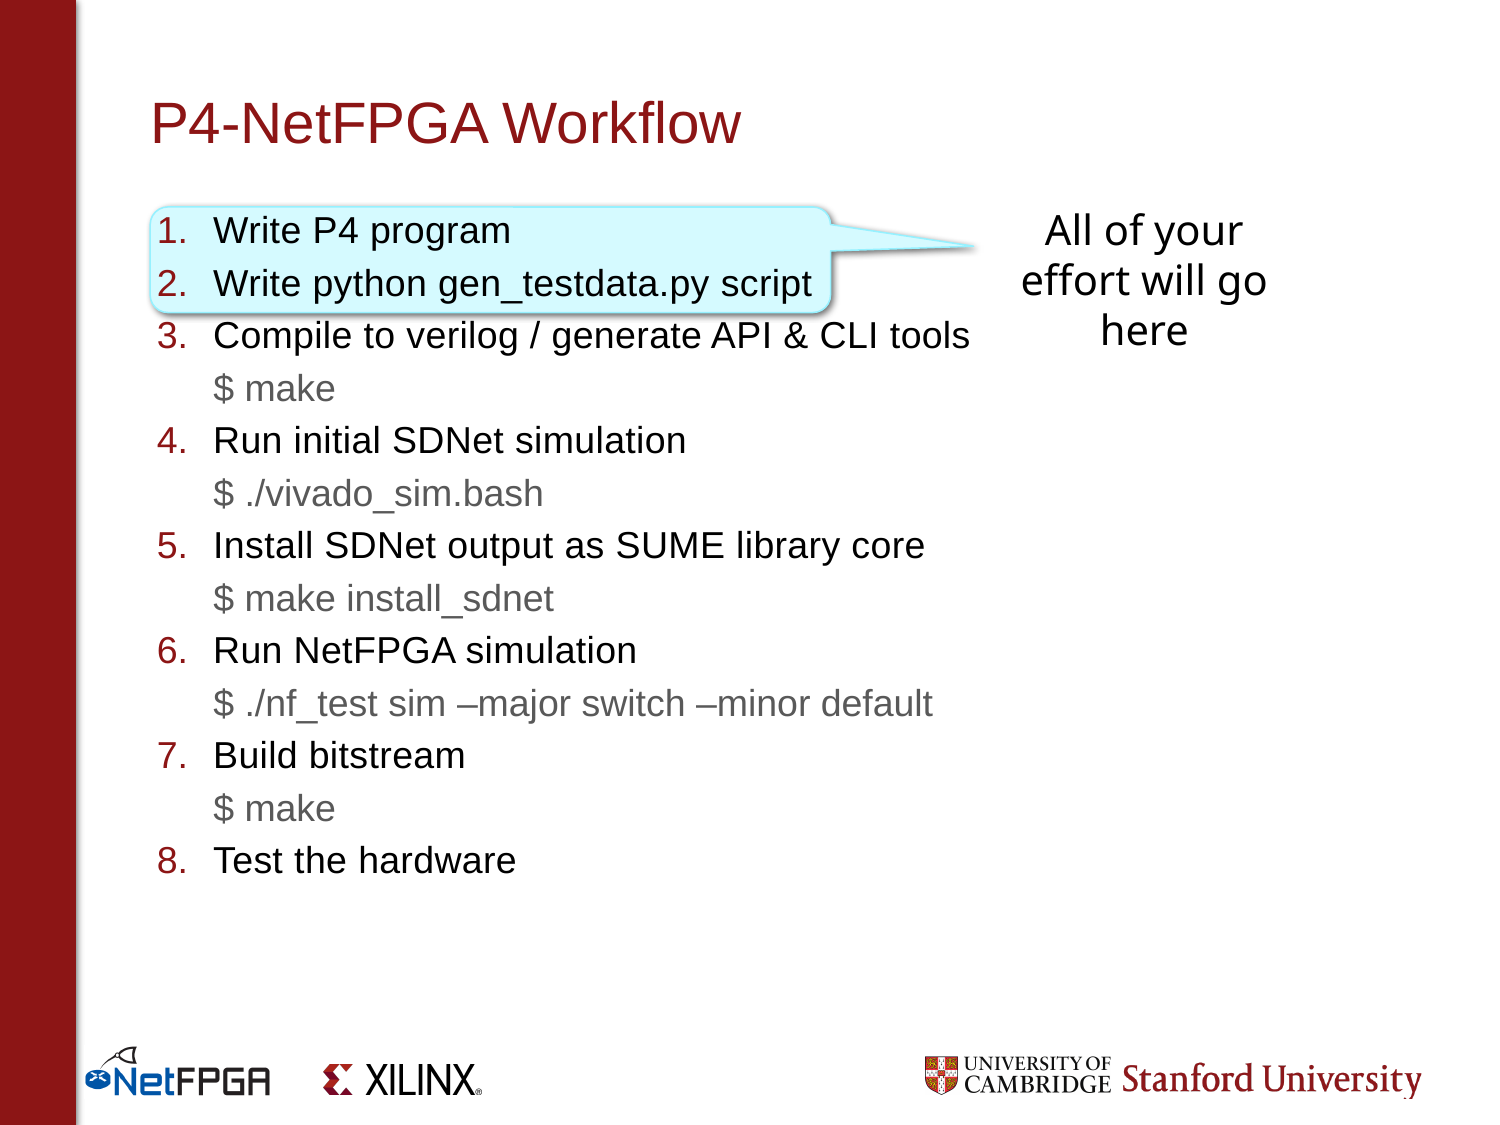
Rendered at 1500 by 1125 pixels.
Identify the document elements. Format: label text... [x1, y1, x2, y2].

picture [84, 1045, 273, 1099]
picture [323, 1064, 482, 1095]
title P4-NetFPGA Workflow [150, 56, 1415, 164]
list Write P4 program Write python gen_testdata.py script Compile to verilog / generate API & CLI tools $ make Run initial SDNet simulation $ ./vivado_sim.bash Install SDNet output as SUME library core $ make install_sdnet Run NetFPGA simulation $ ./nf_test sim –major switch –minor default Build bitstream $ make Test the hardware [156, 198, 1421, 1021]
text_box All of your effort will go here [975, 196, 1313, 362]
picture [925, 1056, 1111, 1095]
text_box [149, 210, 156, 309]
